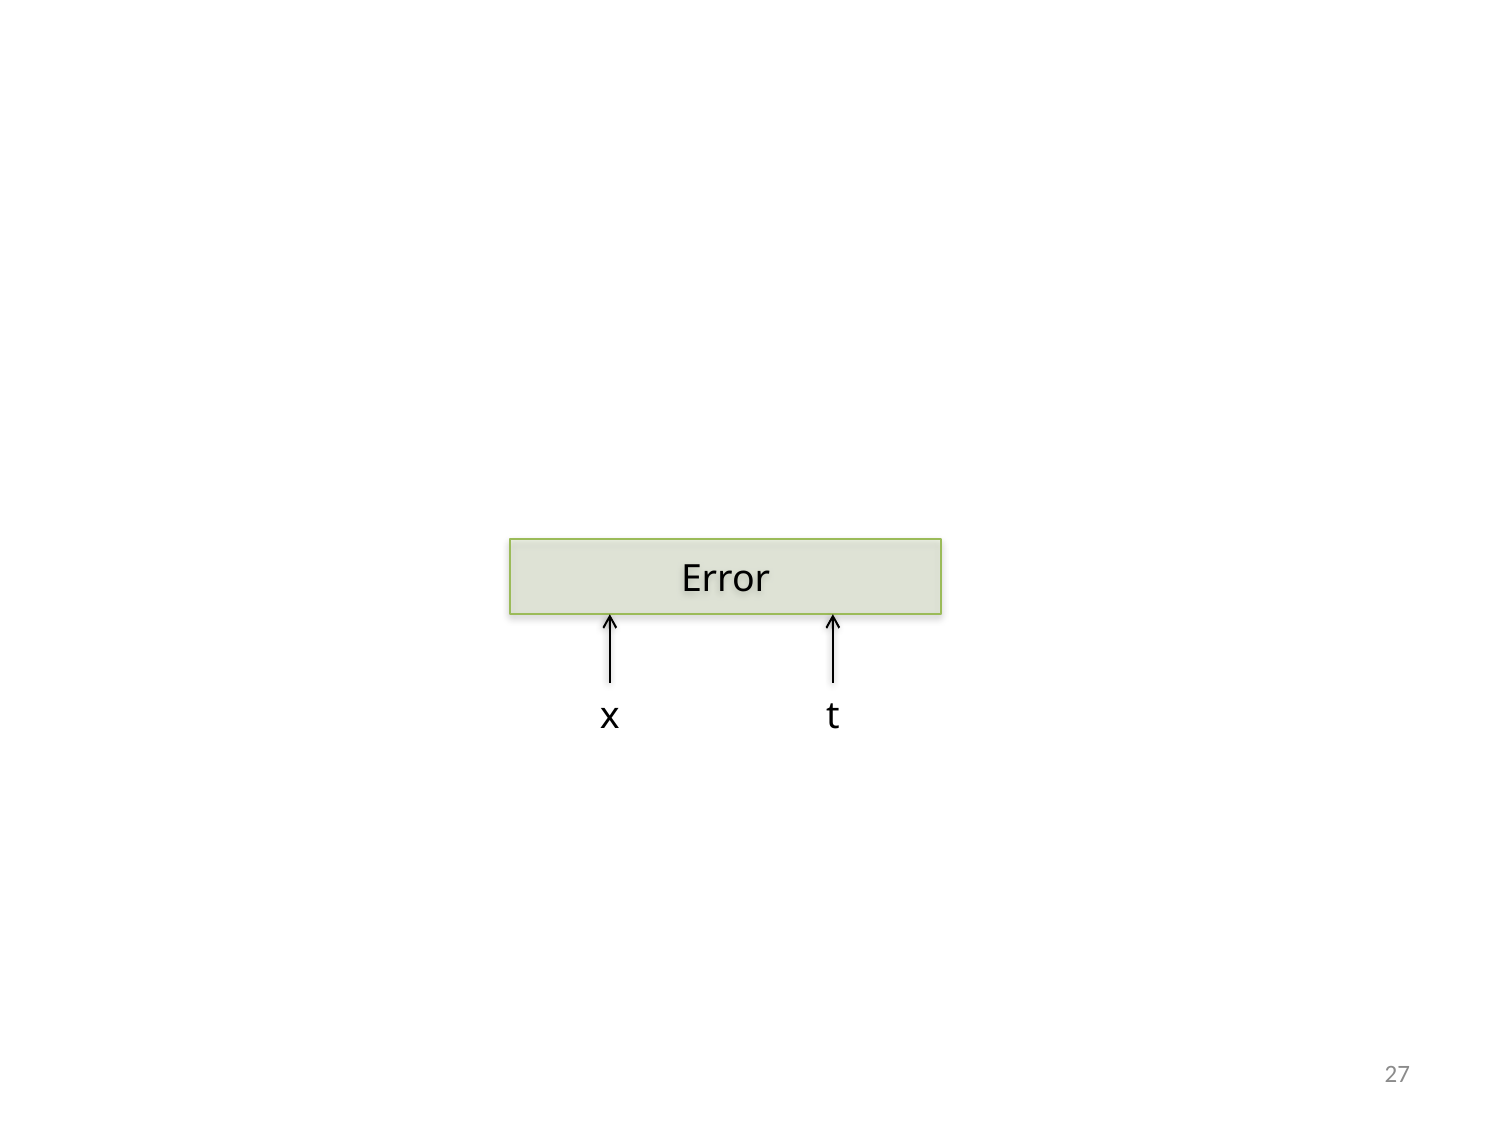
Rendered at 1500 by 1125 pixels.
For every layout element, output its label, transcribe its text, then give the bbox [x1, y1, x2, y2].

slide_number 27 [1074, 1042, 1425, 1103]
text_box x [585, 684, 635, 744]
text_box Error [509, 538, 942, 615]
text_box t [811, 684, 855, 744]
